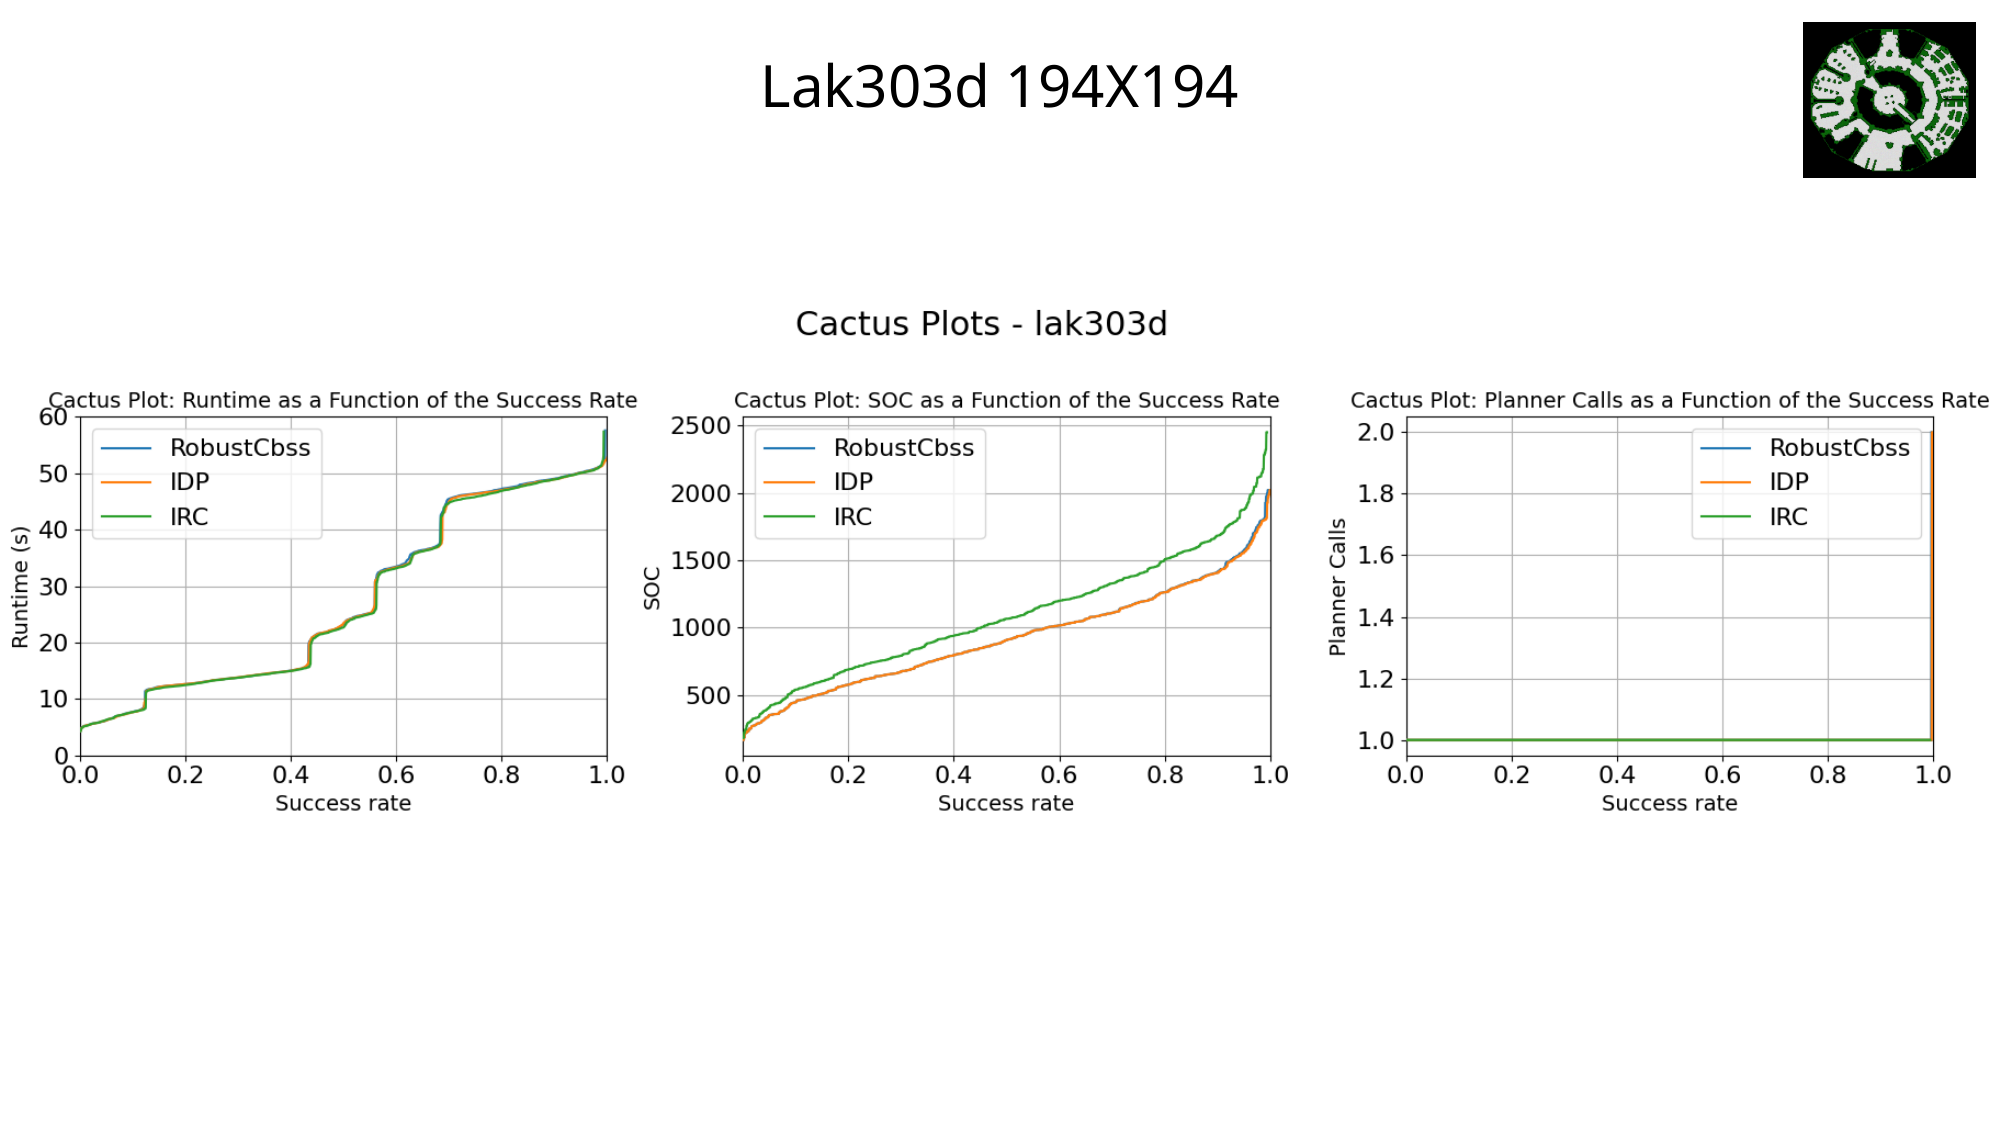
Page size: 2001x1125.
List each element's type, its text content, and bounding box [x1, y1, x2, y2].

picture [0, 299, 2000, 826]
title Lak303d 194X194 [137, 59, 1803, 118]
picture [1803, 22, 1976, 178]
